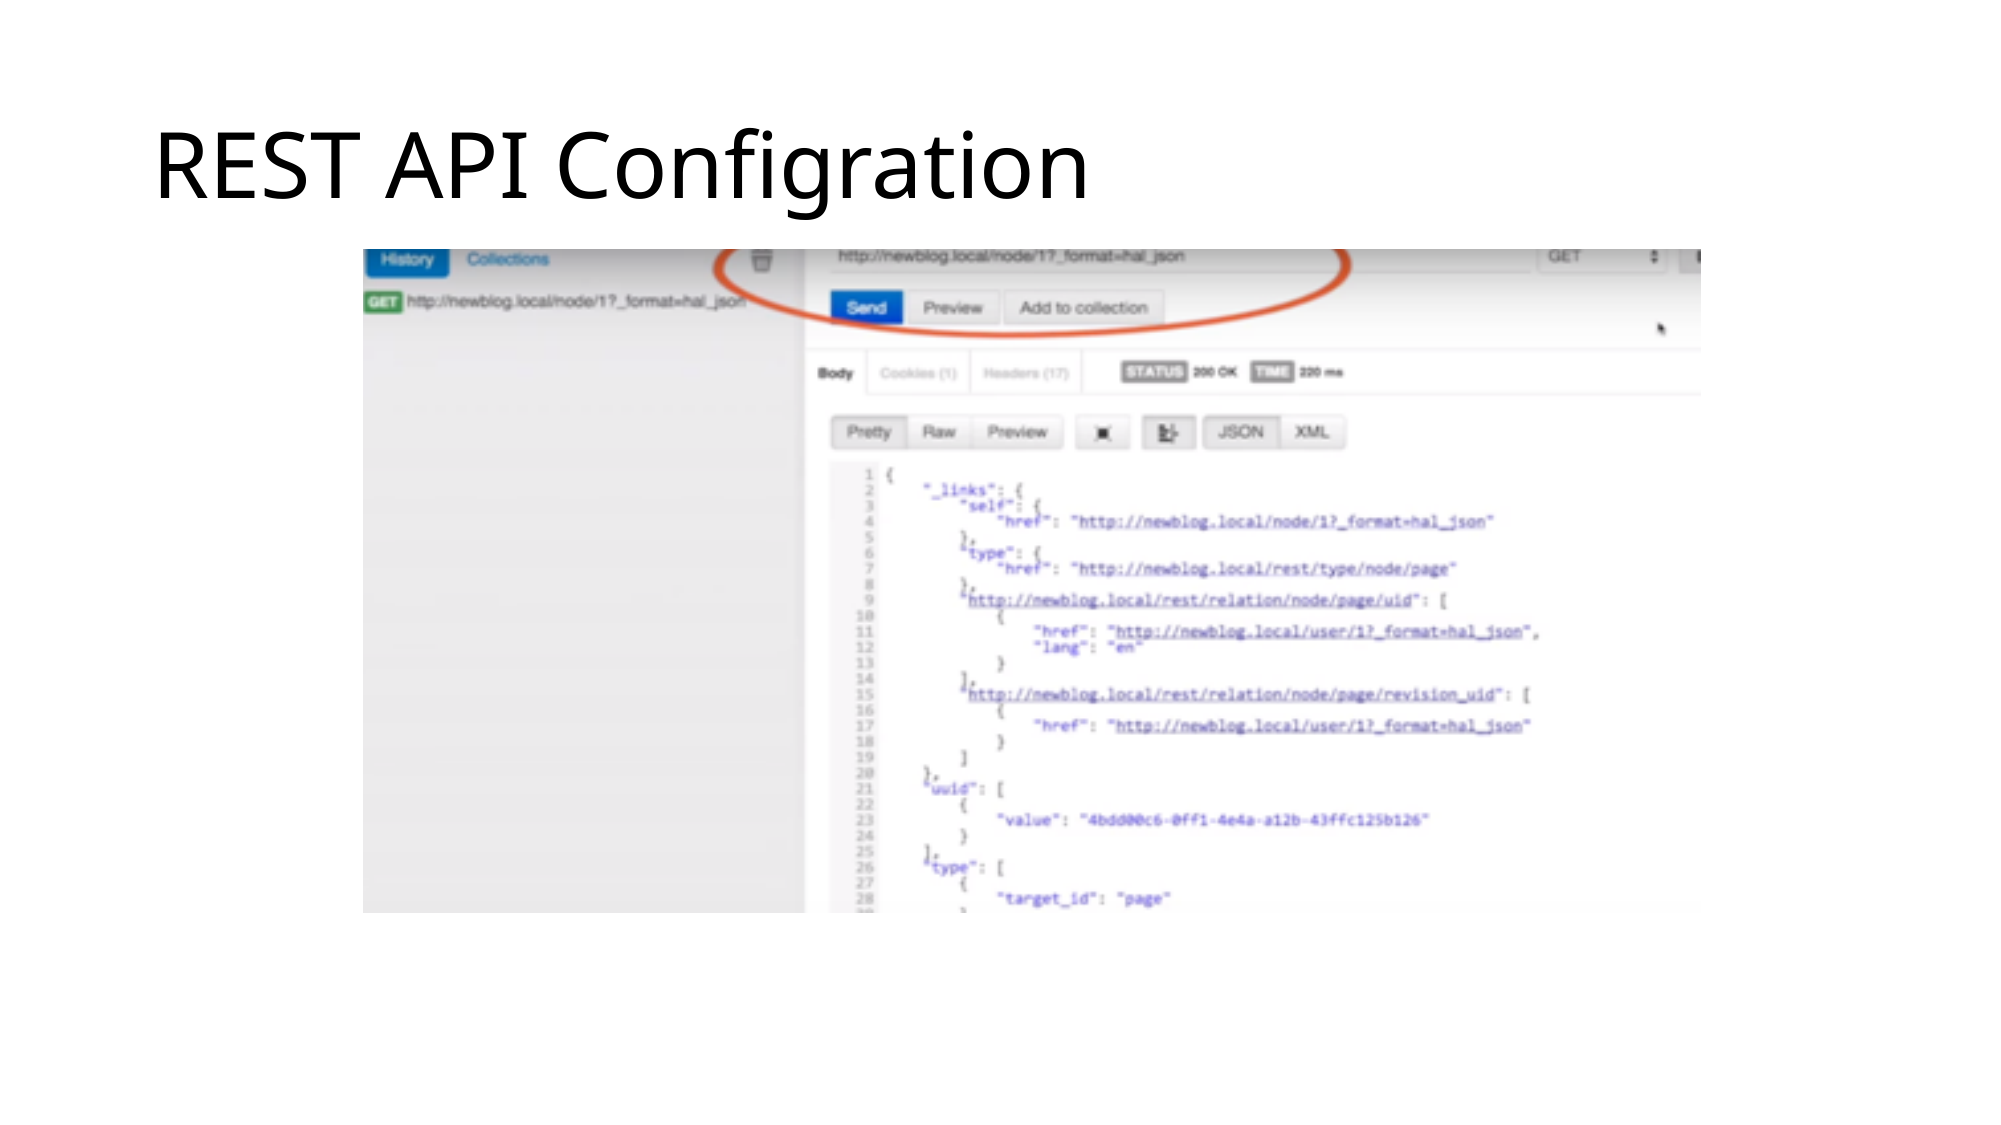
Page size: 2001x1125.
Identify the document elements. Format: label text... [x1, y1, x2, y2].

title REST API Configration [137, 59, 1863, 278]
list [363, 249, 1701, 913]
